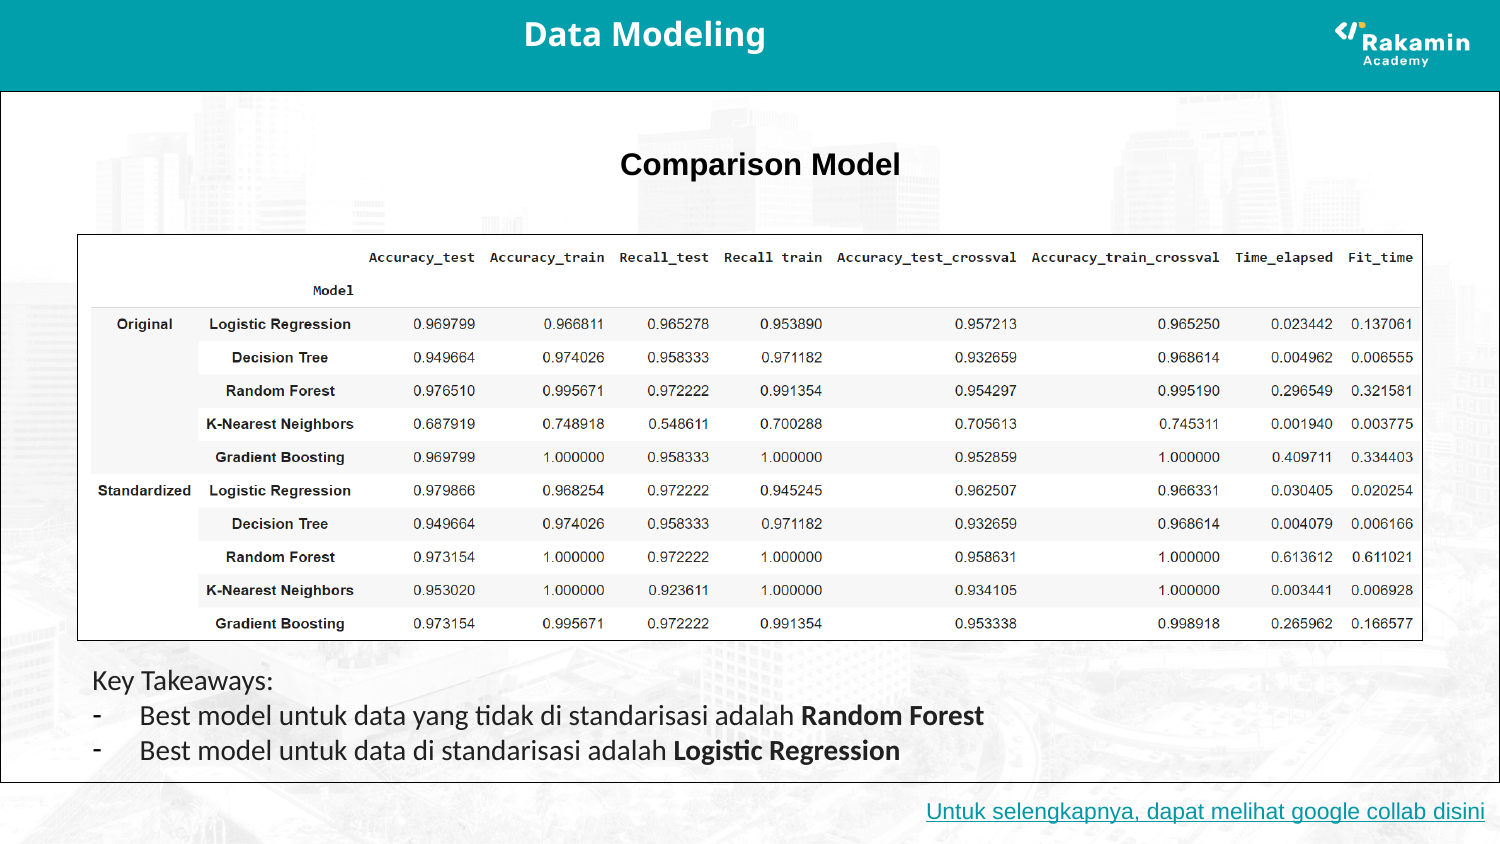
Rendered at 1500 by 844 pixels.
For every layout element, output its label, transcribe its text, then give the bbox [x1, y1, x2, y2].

title Data Modeling [0, 0, 1291, 91]
text_box Key Takeaways: Best model untuk data yang tidak di standarisasi adalah Random Forest Best model untuk data di standarisasi adalah Logistic Regression [77, 654, 1130, 774]
picture [1291, 0, 1500, 91]
picture [77, 233, 1423, 641]
picture [0, 783, 1500, 844]
text_box Untuk selengkapnya, dapat melihat google collab disini [763, 782, 1500, 838]
list Comparison Model [0, 91, 1500, 783]
